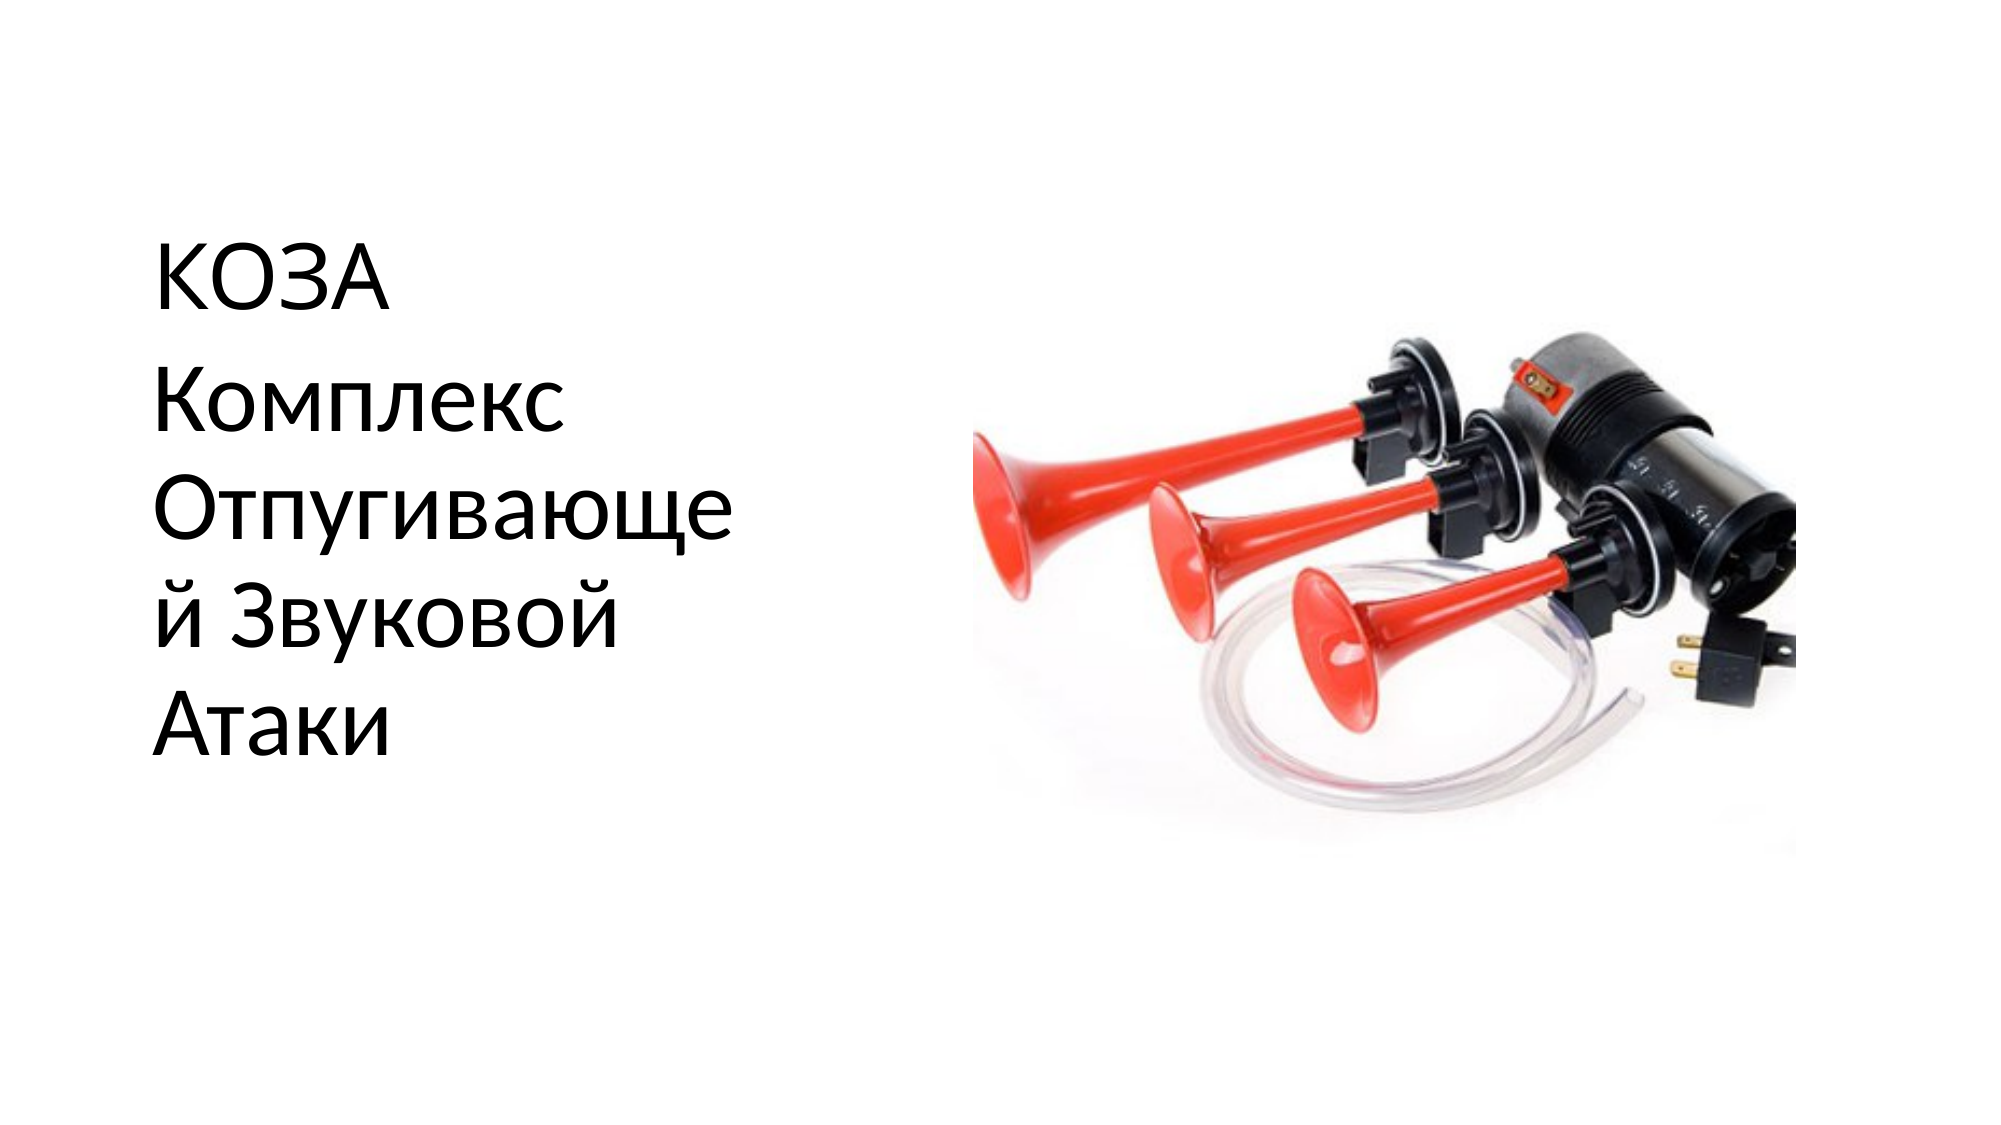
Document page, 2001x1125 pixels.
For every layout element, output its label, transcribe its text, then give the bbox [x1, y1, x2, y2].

title КОЗА [137, 75, 783, 337]
list Комплекс Отпугивающей Звуковой Атаки [137, 337, 783, 963]
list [973, 151, 1796, 974]
